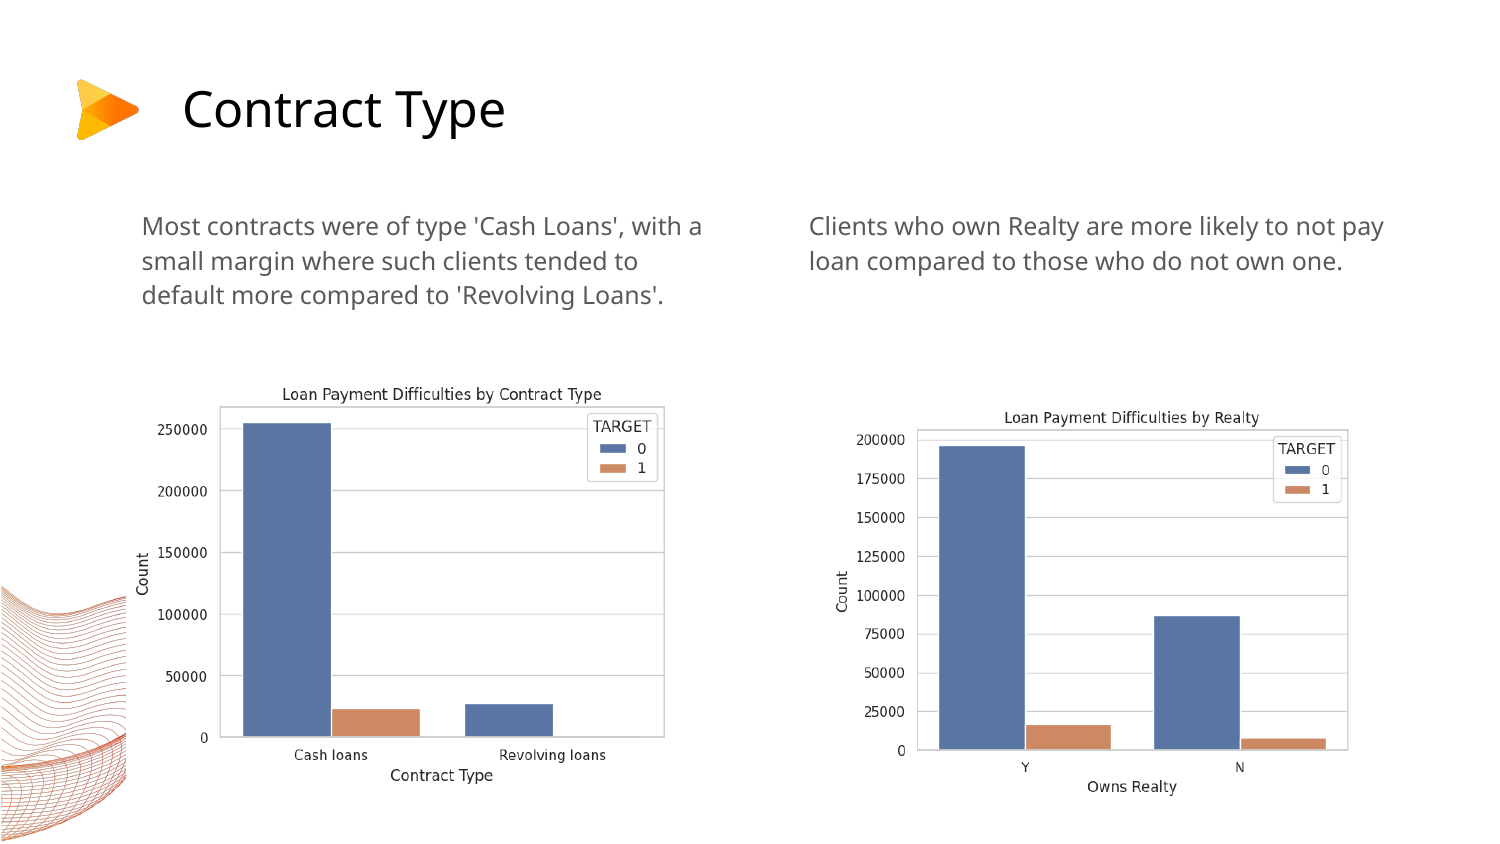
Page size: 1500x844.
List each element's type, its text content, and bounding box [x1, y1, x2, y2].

subtitle Clients who own Realty are more likely to not pay loan compared to those who do not own one. [793, 191, 1402, 341]
subtitle Most contracts were of type 'Cash Loans', with a small margin where such clients tended to default more compared to 'Revolving Loans'. [126, 191, 734, 341]
picture [825, 402, 1355, 804]
picture [76, 78, 139, 140]
picture [1, 378, 672, 844]
title Contract Type [167, 22, 526, 194]
